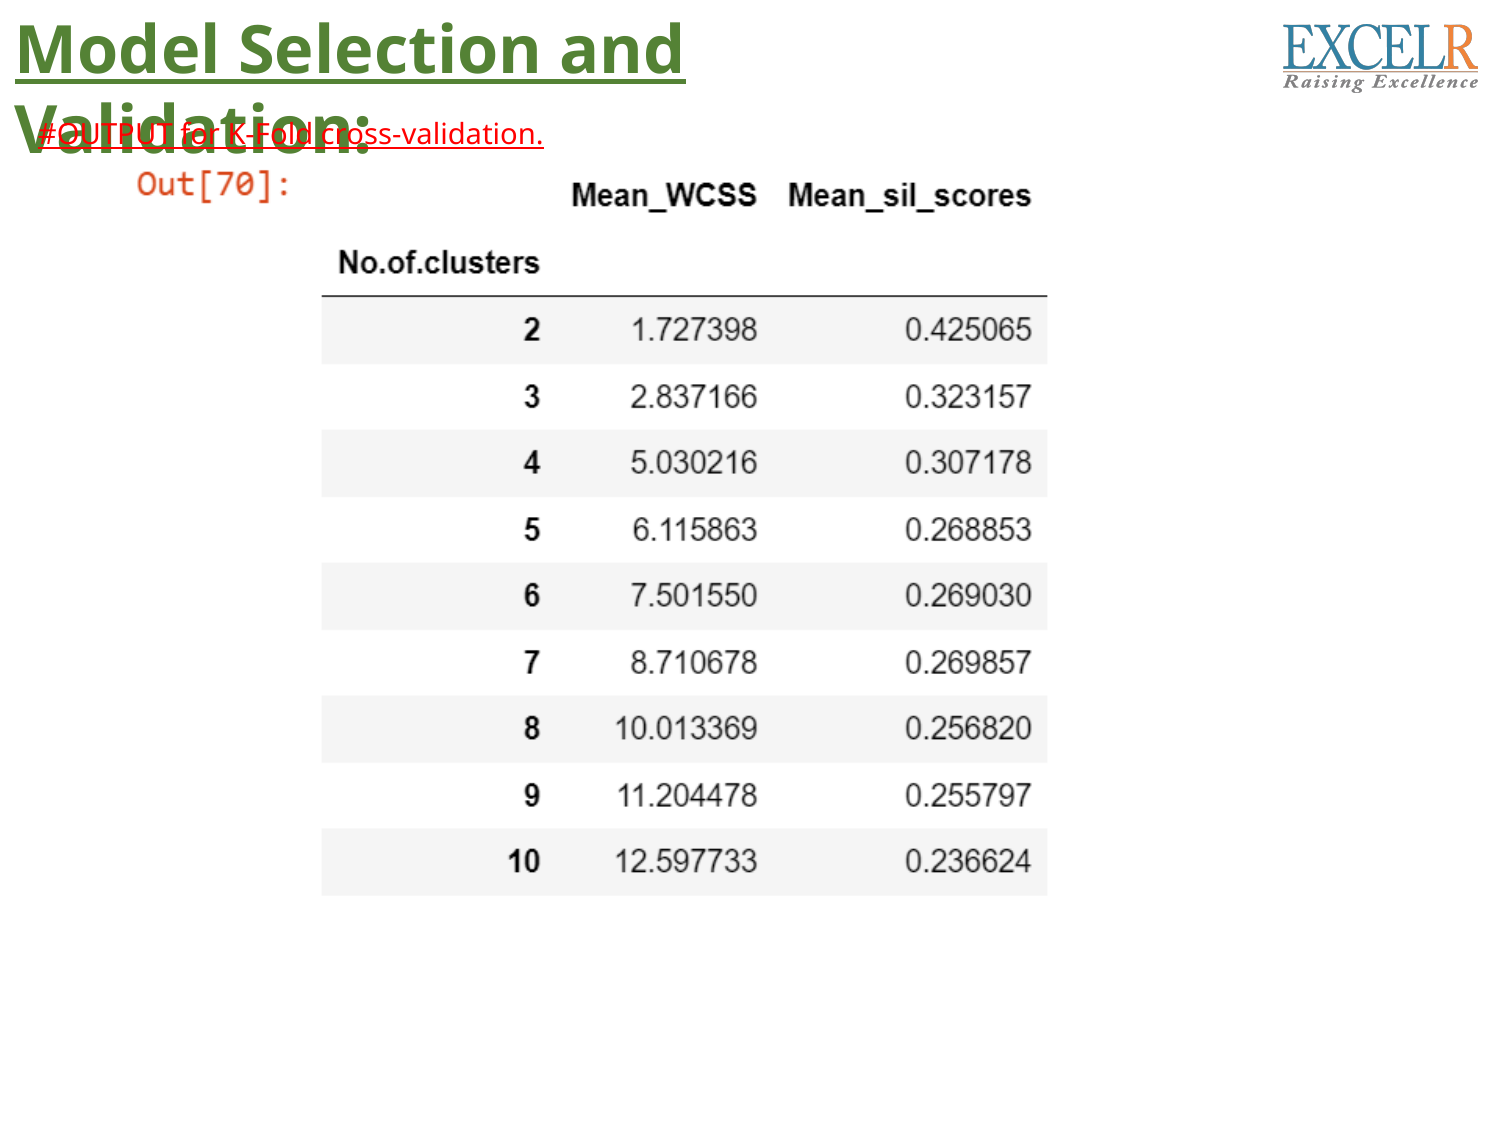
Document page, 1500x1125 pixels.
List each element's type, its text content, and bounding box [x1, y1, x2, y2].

text_box #OUTPUT for K-Fold cross-validation. [23, 107, 727, 156]
picture [0, 158, 1354, 922]
picture [1282, 24, 1479, 93]
text_box Model Selection and Validation: [0, 0, 750, 156]
